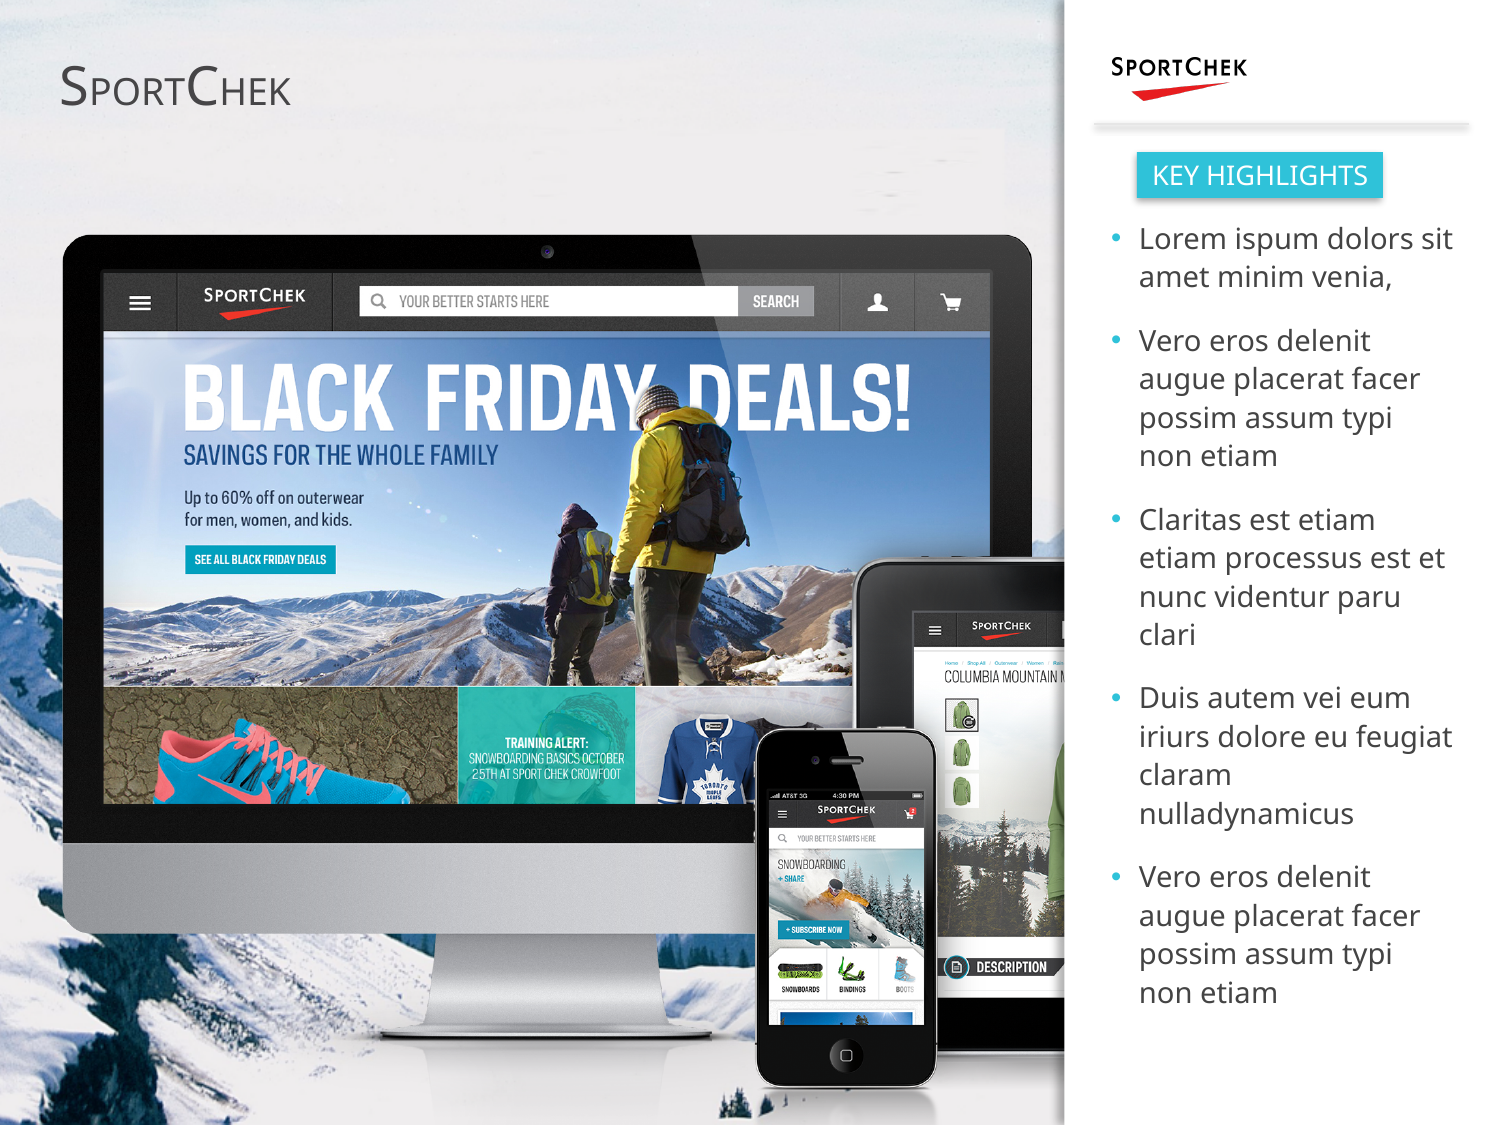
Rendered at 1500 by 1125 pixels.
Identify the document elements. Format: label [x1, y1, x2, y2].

picture [0, 0, 1064, 1125]
text_box [1064, 0, 1500, 1125]
